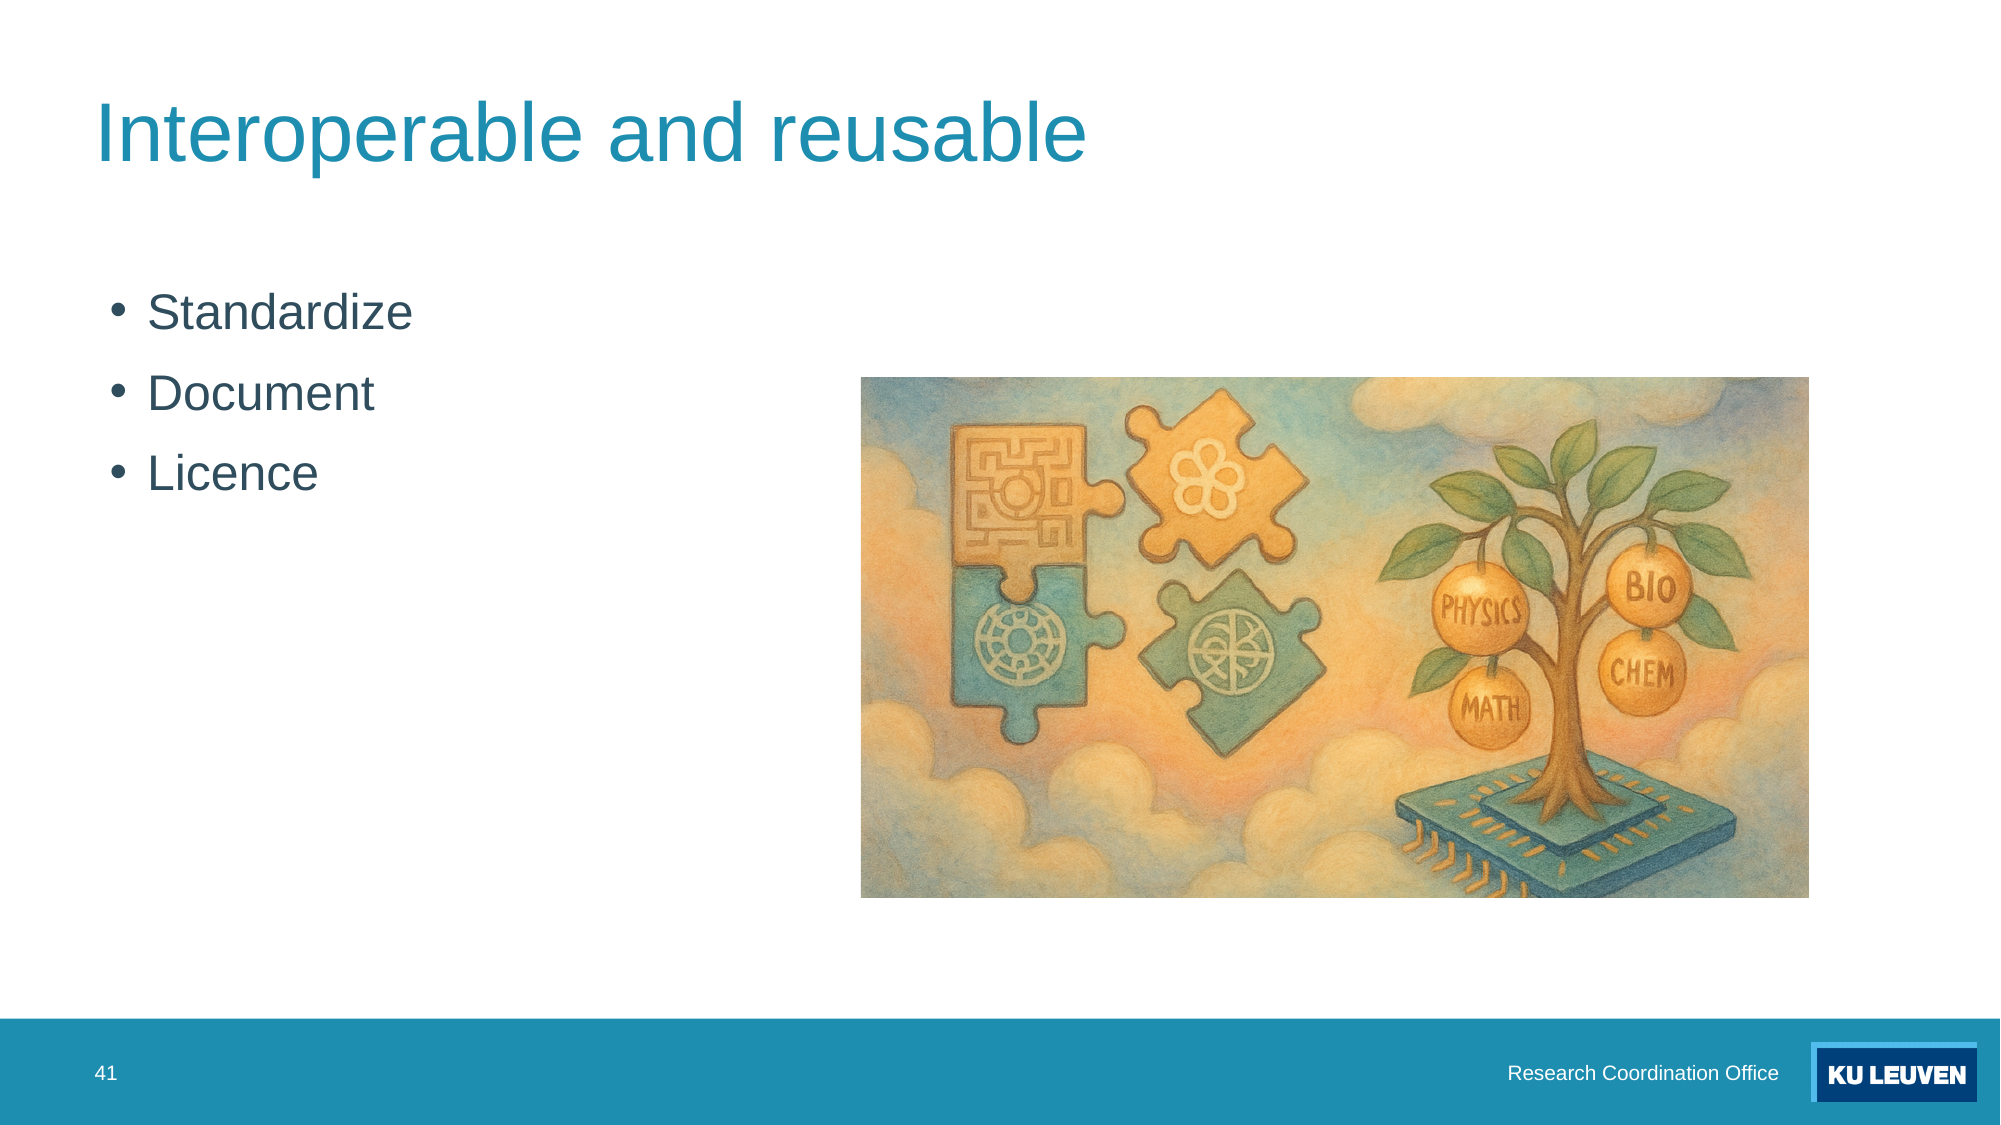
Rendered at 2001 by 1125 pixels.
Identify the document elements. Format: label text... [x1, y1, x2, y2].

title Interoperable and reusable [94, 33, 1906, 223]
list Standardize Document Licence [94, 271, 1906, 1004]
picture [1811, 1042, 1977, 1102]
picture [860, 377, 1809, 898]
footer Research Coordination Office [989, 1018, 1809, 1125]
slide_number 41 [94, 1018, 201, 1125]
